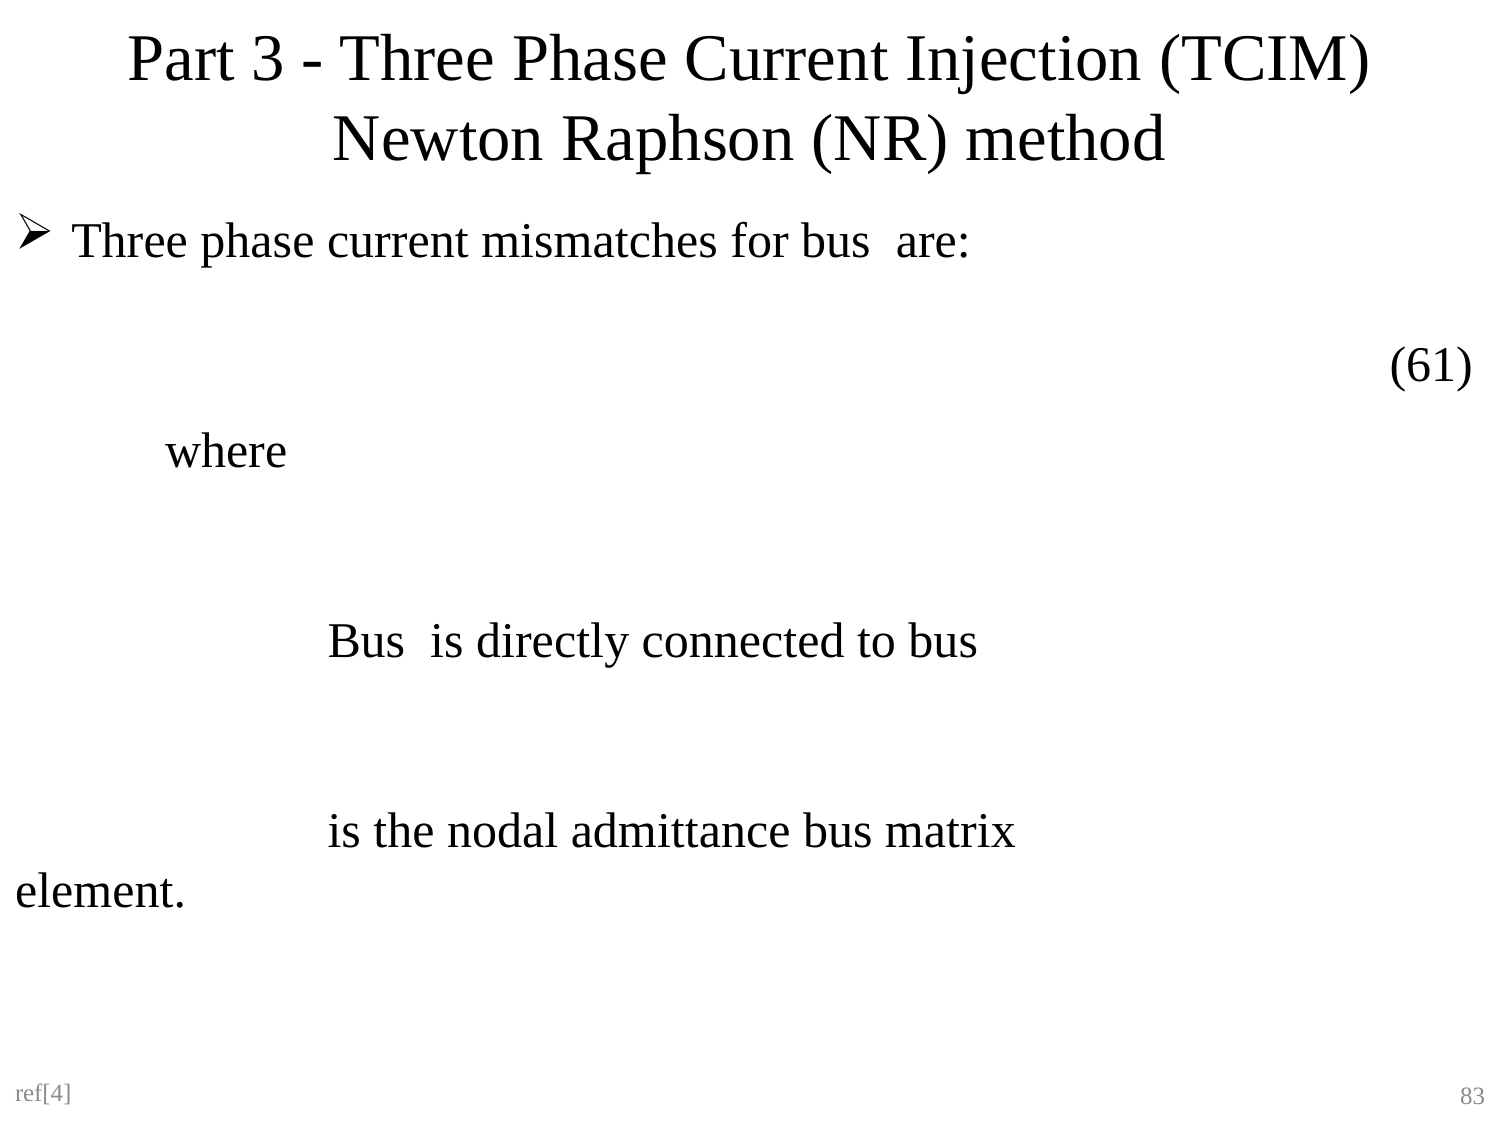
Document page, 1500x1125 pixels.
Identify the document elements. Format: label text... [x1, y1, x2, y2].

text_box (61) [1374, 324, 1500, 399]
slide_number 83 [1149, 1065, 1500, 1125]
footer ref[4] [0, 1061, 475, 1122]
title Part 3 - Three Phase Current Injection (TCIM) Newton Raphson (NR) method [75, 0, 1425, 188]
